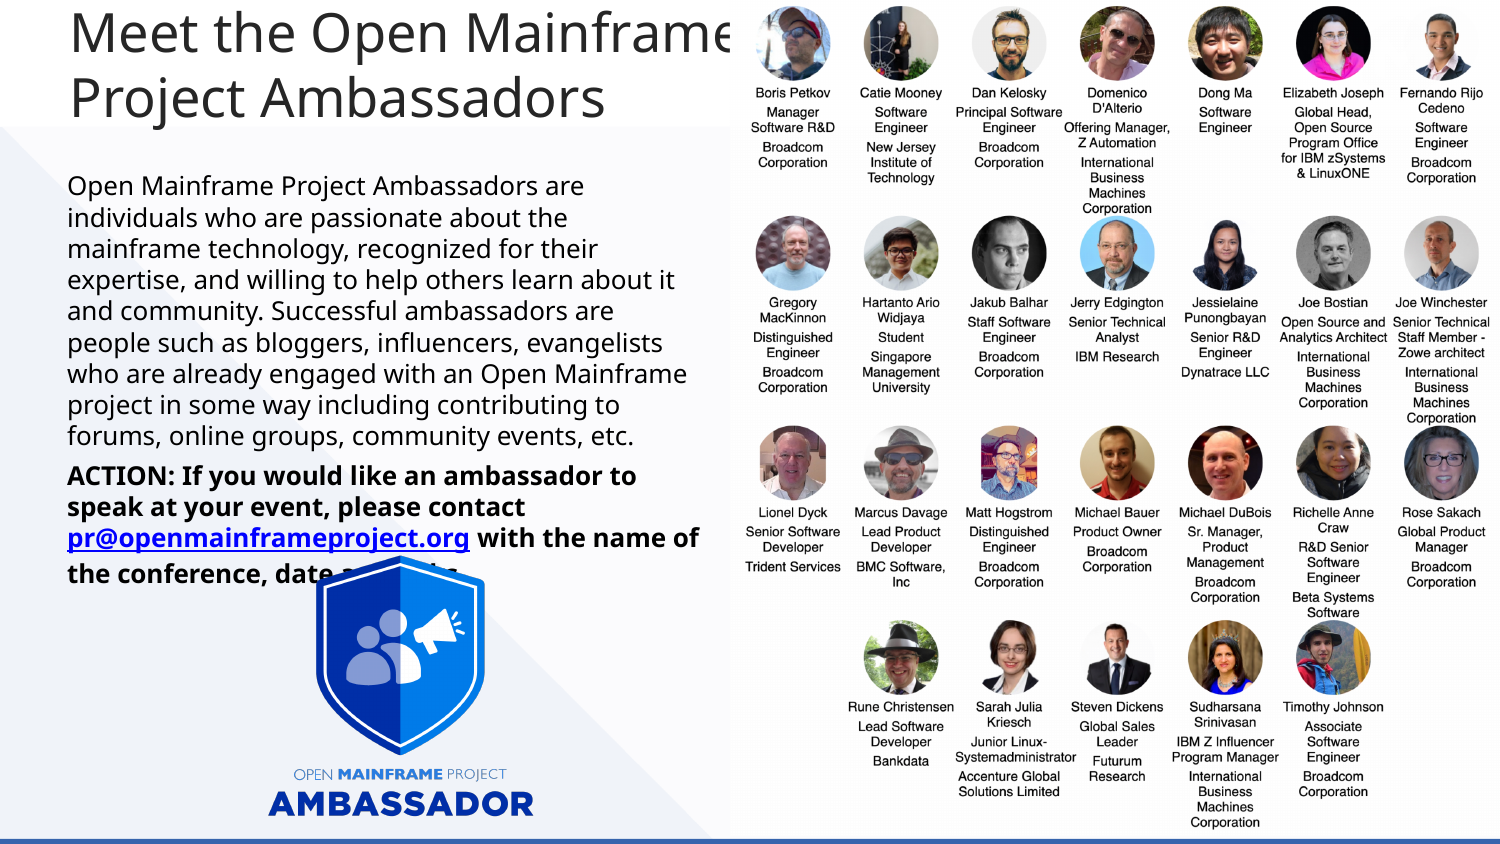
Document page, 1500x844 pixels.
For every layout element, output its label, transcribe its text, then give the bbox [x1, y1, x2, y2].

list Open Mainframe Project Ambassadors are individuals who are passionate about the mainframe technology, recognized for their expertise, and willing to help others learn about it and community. Successful ambassadors are people such as bloggers, influencers, evangelists who are already engaged with an Open Mainframe project in some way including contributing to forums, online groups, community events, etc. ACTION: If you would like an ambassador to speak at your event, please contact pr@openmainframeproject.org with the name of the conference, date and links. [52, 154, 716, 529]
title Meet the Open Mainframe Project Ambassadors [54, 26, 724, 100]
picture [729, 0, 1500, 837]
picture [267, 552, 534, 819]
